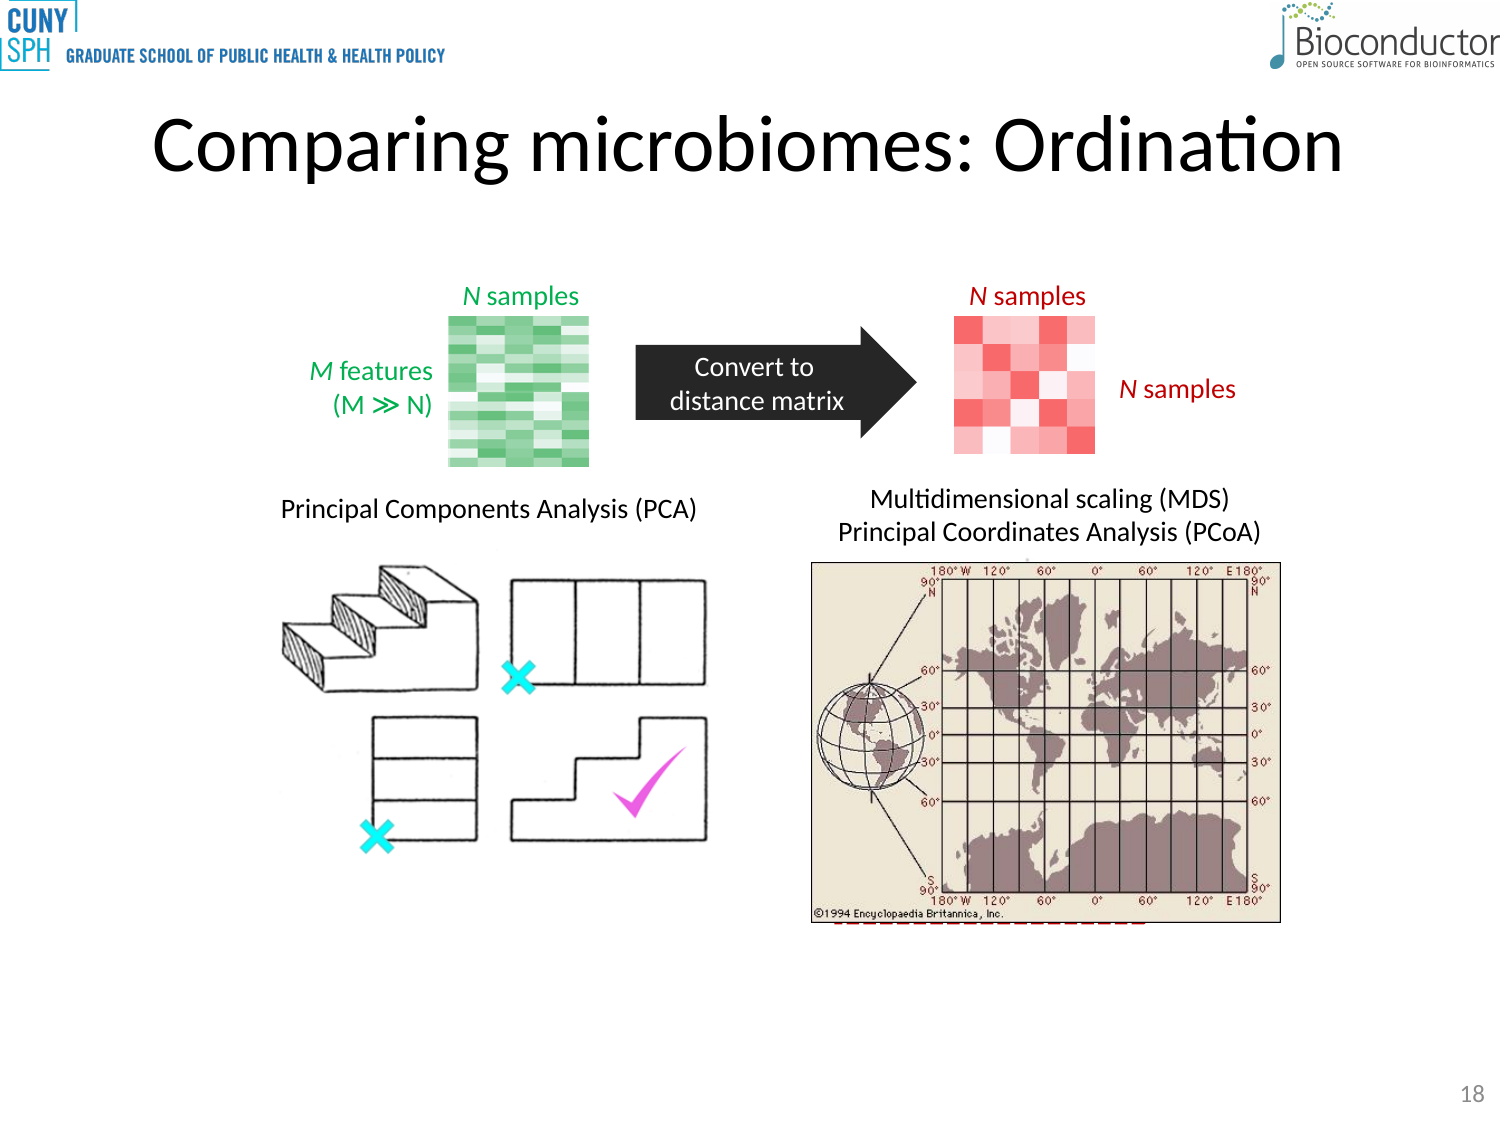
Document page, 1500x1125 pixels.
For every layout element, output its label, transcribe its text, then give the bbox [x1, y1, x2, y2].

picture [954, 316, 1096, 454]
picture [271, 535, 723, 890]
text_box Principal Components Analysis (PCA) [236, 483, 743, 532]
text_box Convert to distance matrix [633, 324, 919, 441]
picture [447, 316, 589, 467]
text_box N samples [438, 269, 604, 319]
text_box Multidimensional scaling (MDS) Principal Coordinates Analysis (PCoA) [776, 472, 1324, 555]
text_box M features (M ≫ N) [288, 345, 442, 428]
text_box N samples [1104, 363, 1270, 412]
picture [0, 0, 445, 71]
picture [1270, 2, 1500, 69]
title Comparing microbiomes: Ordination [75, 45, 1425, 233]
text_box N samples [945, 269, 1111, 319]
picture [811, 530, 1281, 923]
slide_number 18 [1149, 1062, 1500, 1123]
